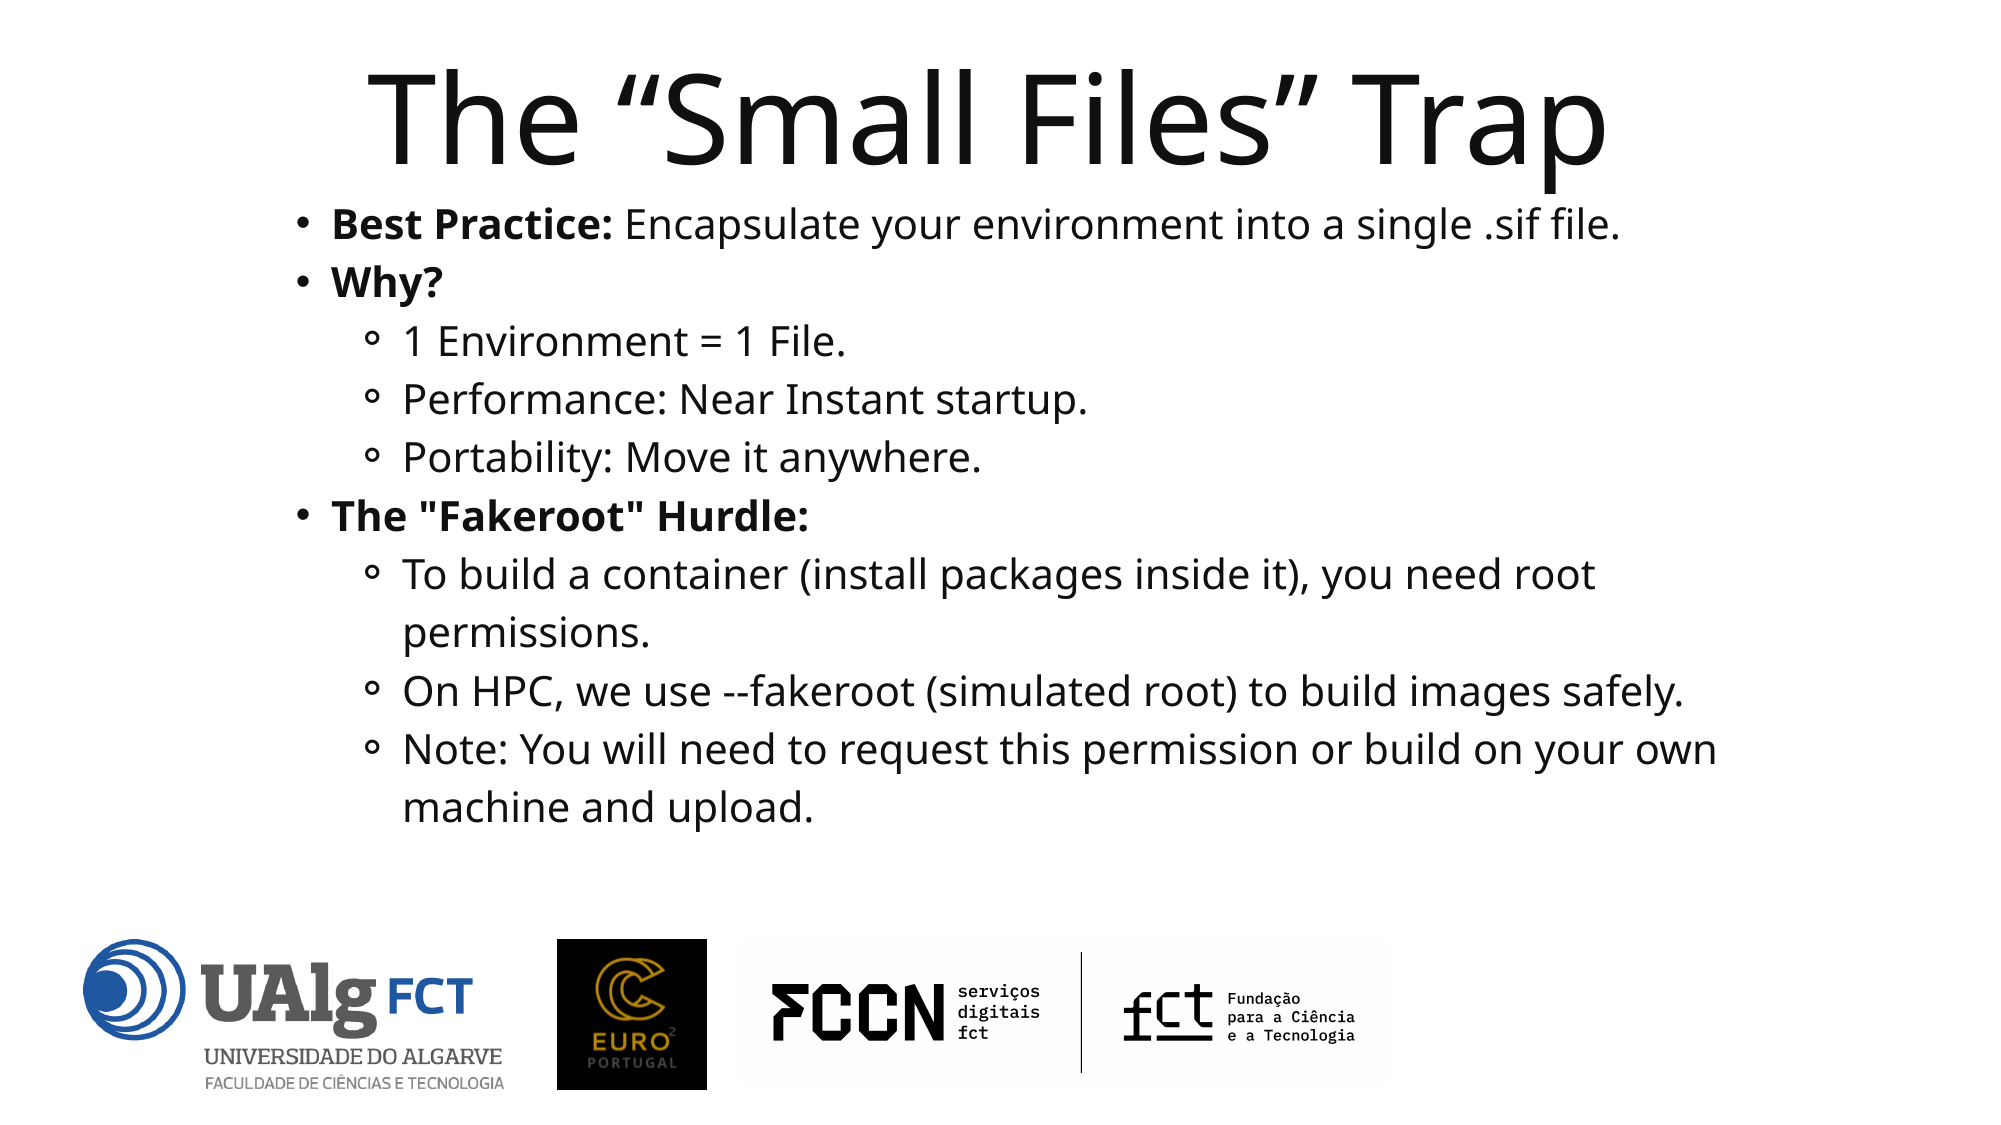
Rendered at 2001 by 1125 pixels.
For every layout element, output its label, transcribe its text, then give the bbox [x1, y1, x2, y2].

text_box The “Small Files” Trap [367, 39, 1813, 190]
picture [557, 951, 707, 1090]
text_box Best Practice: Encapsulate your environment into a single .sif file. Why? 1 Environment = 1 File. Performance: Near Instant startup. Portability: Move it anywhere. The "Fakeroot" Hurdle: To build a container (install packages inside it), you need root permissions. On HPC, we use --fakeroot (simulated root) to build images safely. Note: You will need to request this permission or build on your own machine and upload. [260, 189, 1740, 951]
picture [738, 951, 1389, 1085]
picture [83, 939, 504, 1089]
